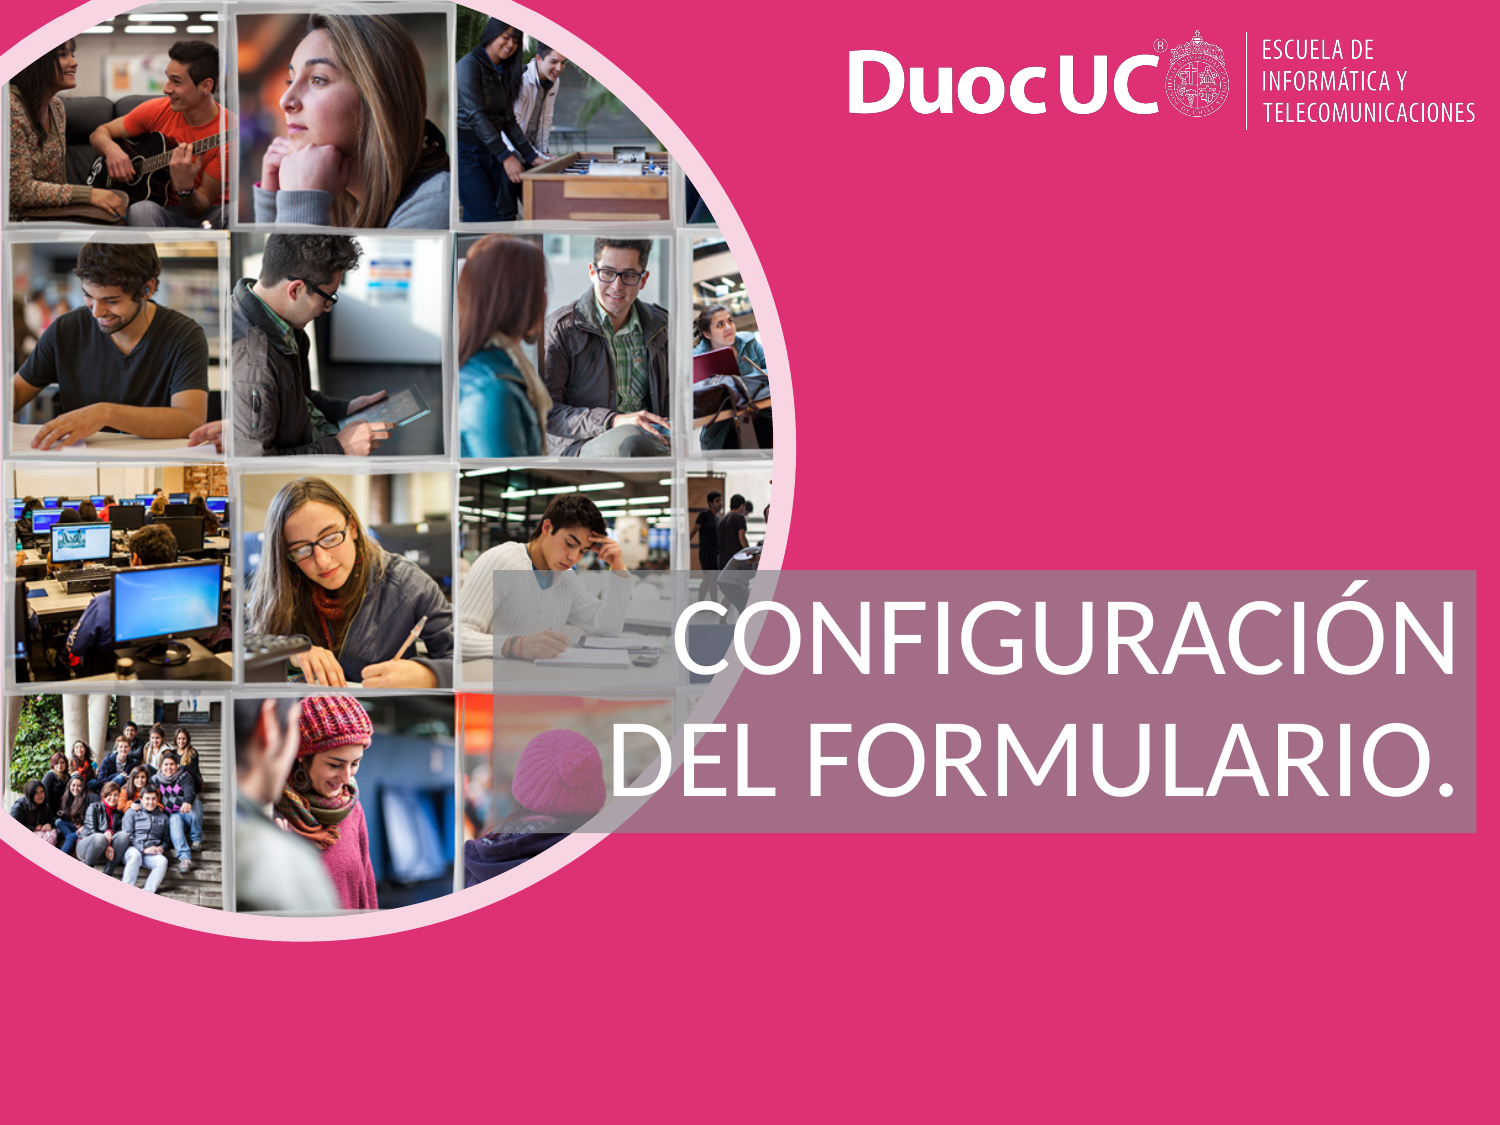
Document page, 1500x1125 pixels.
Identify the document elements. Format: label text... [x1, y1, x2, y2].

title CONFIGURACIÓN DEL FORMULARIO. [492, 570, 1477, 834]
picture [0, 0, 774, 918]
picture [849, 30, 1475, 130]
